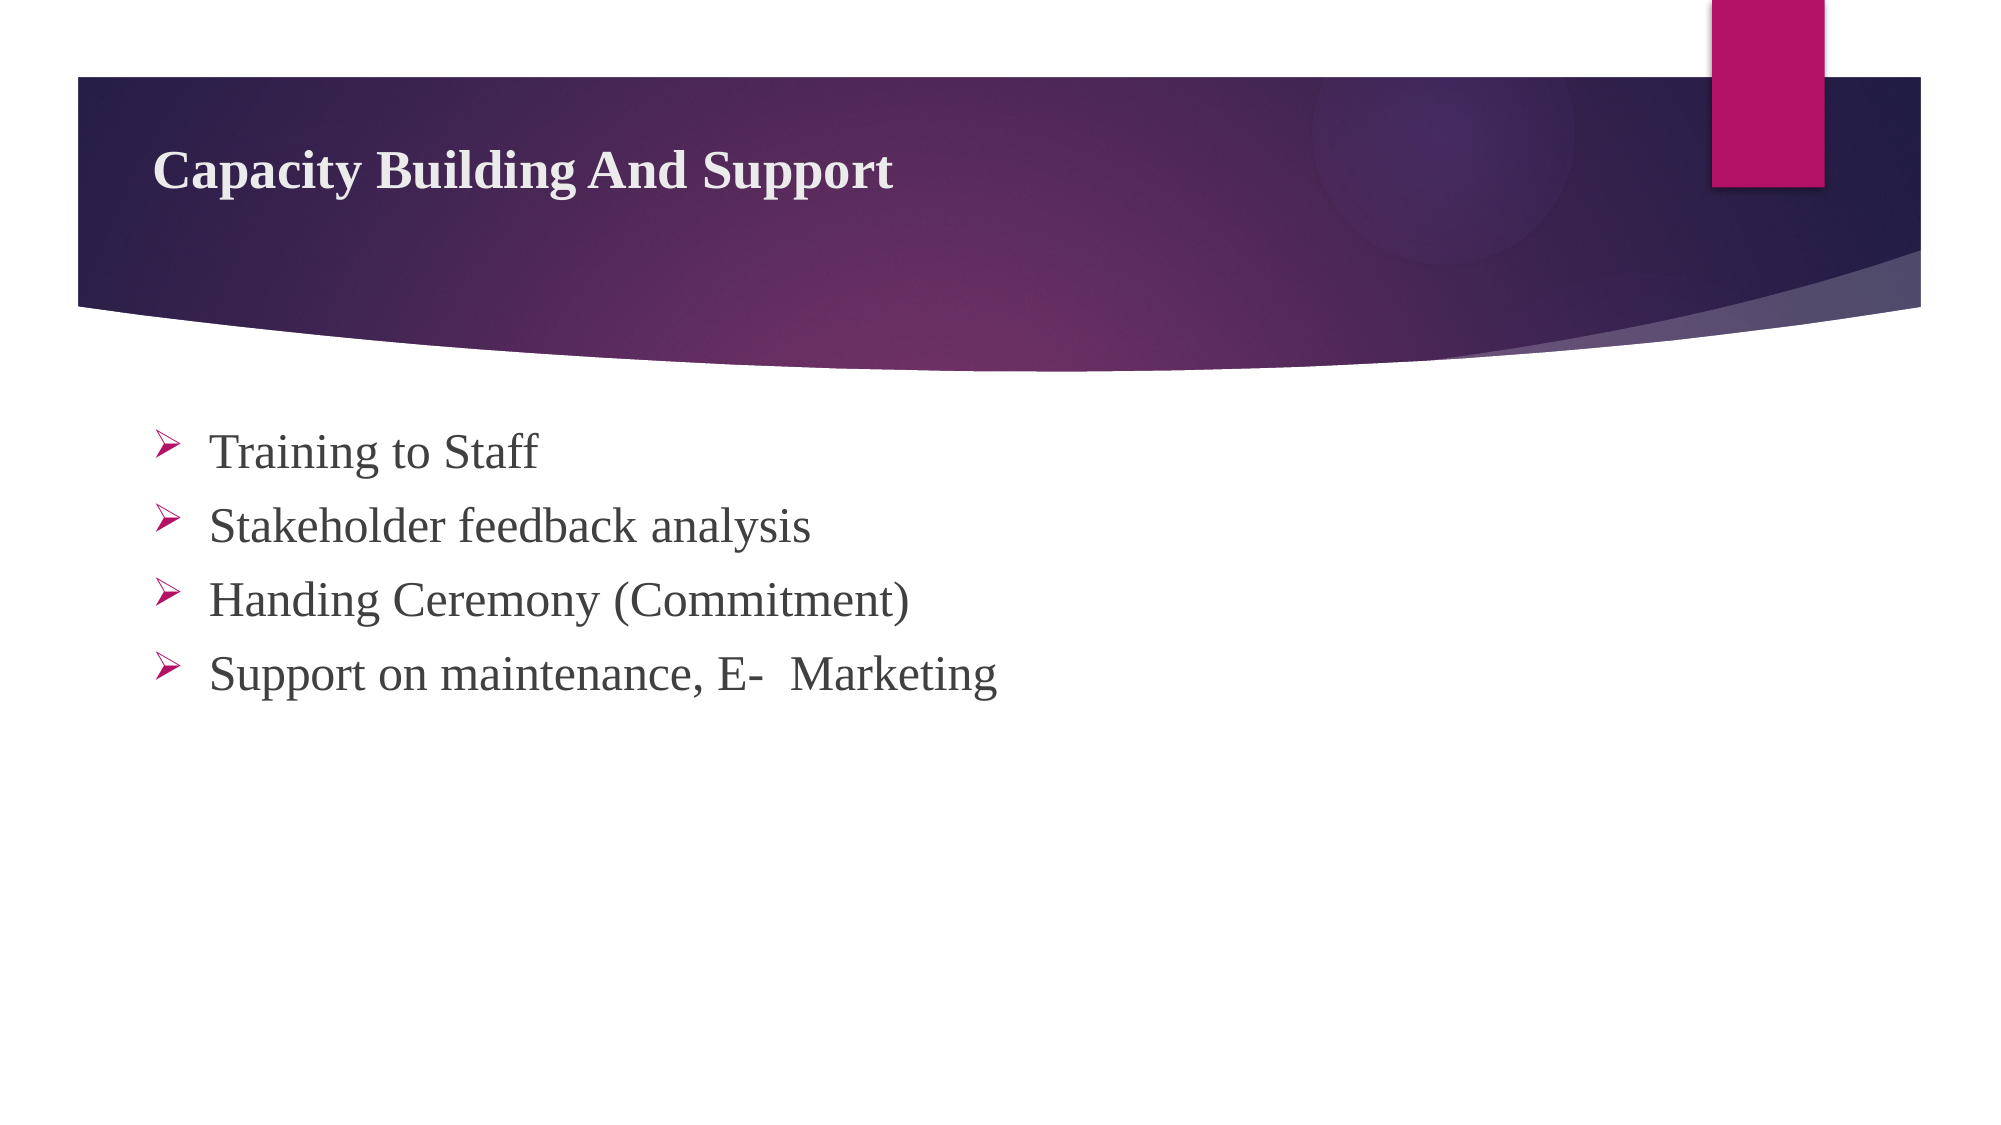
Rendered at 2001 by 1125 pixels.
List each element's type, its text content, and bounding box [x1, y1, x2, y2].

list Training to Staff Stakeholder feedback analysis Handing Ceremony (Commitment) Support on maintenance, E- Marketing [137, 411, 1863, 918]
title Capacity Building And Support [137, 59, 1863, 208]
